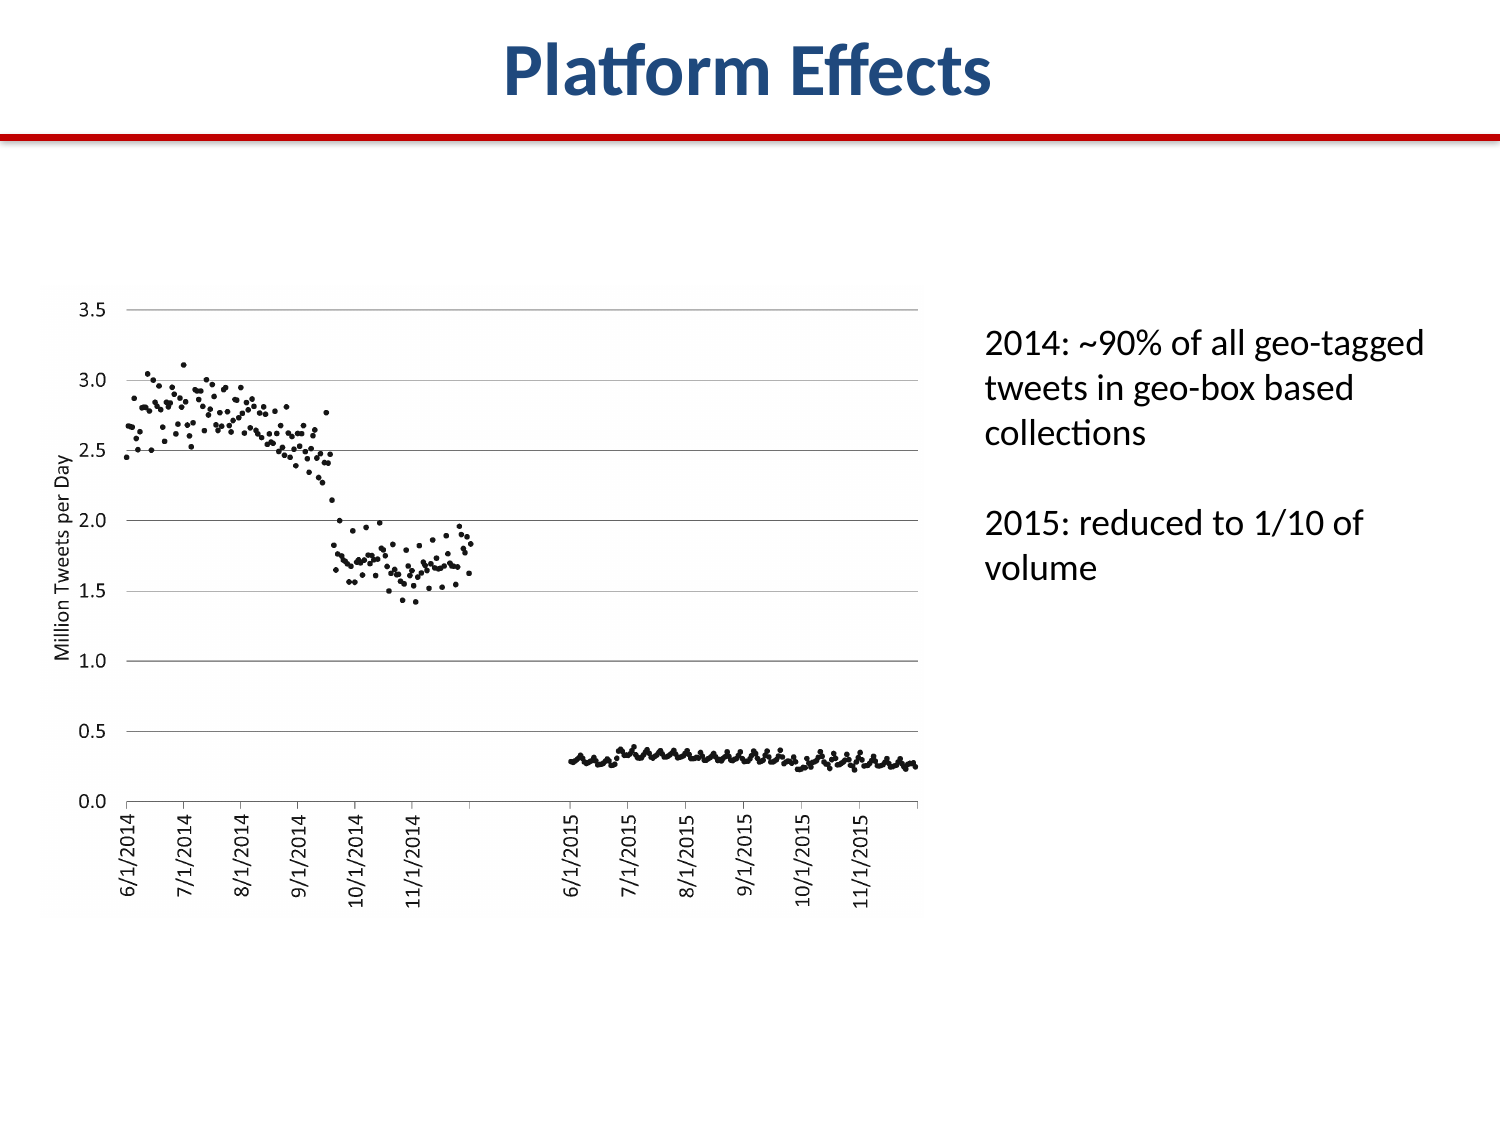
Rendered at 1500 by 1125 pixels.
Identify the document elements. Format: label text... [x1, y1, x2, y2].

text_box 2014: ~90% of all geo-tagged tweets in geo-box based collections 2015: reduced to 1/10 of volume [984, 318, 1435, 634]
title Platform Effects [6, 5, 1492, 126]
picture [40, 285, 924, 919]
